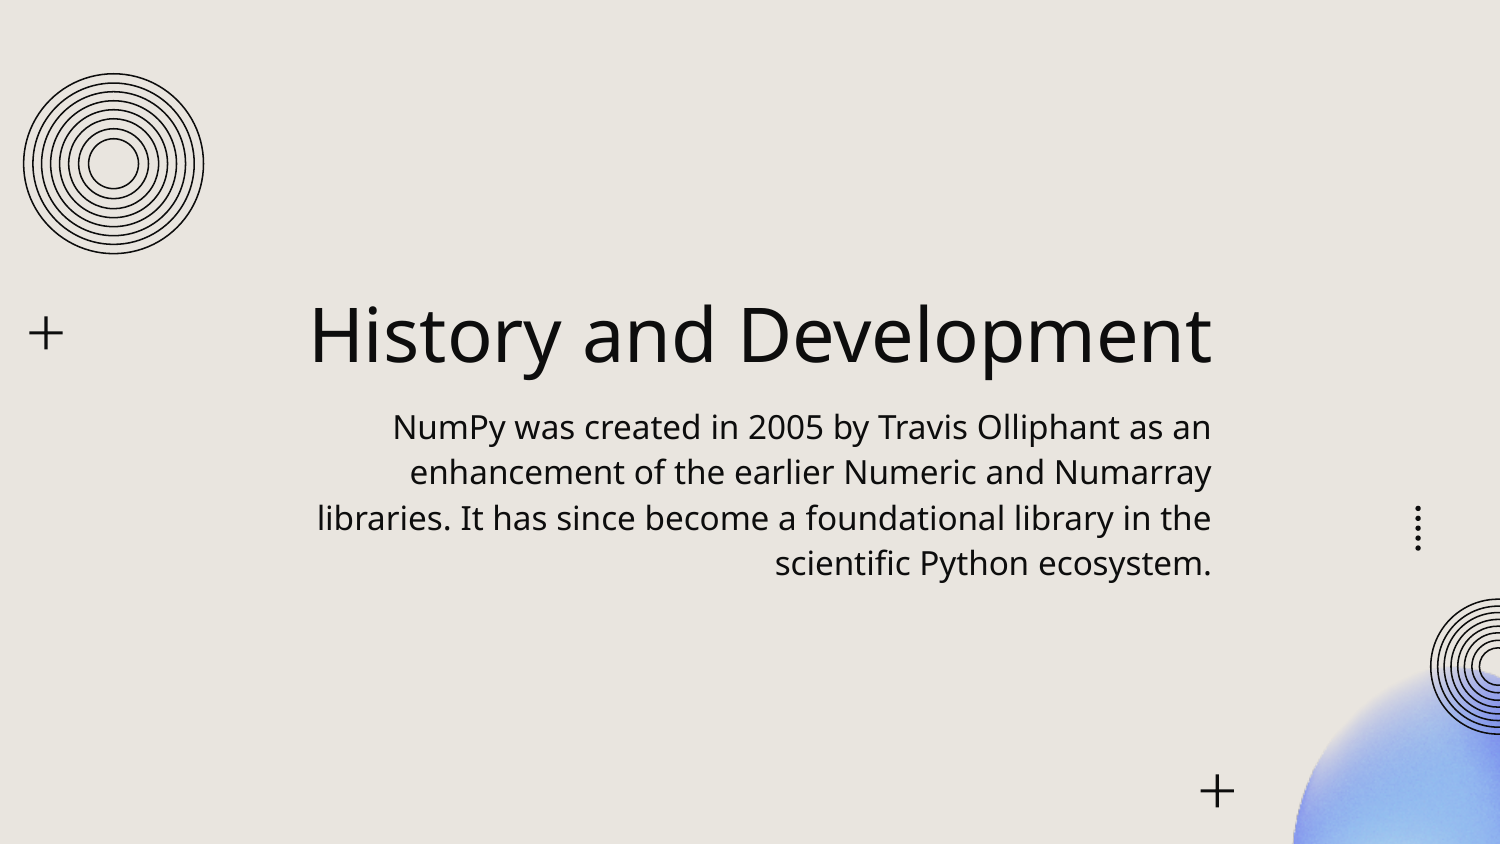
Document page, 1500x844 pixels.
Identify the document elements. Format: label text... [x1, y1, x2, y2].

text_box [0, 0, 602, 548]
subtitle NumPy was created in 2005 by Travis Olliphant as an enhancement of the earlier Numeric and Numarray libraries. It has since become a foundational library in the scientific Python ecosystem. [275, 389, 1229, 639]
title History and Development [602, 203, 1229, 389]
